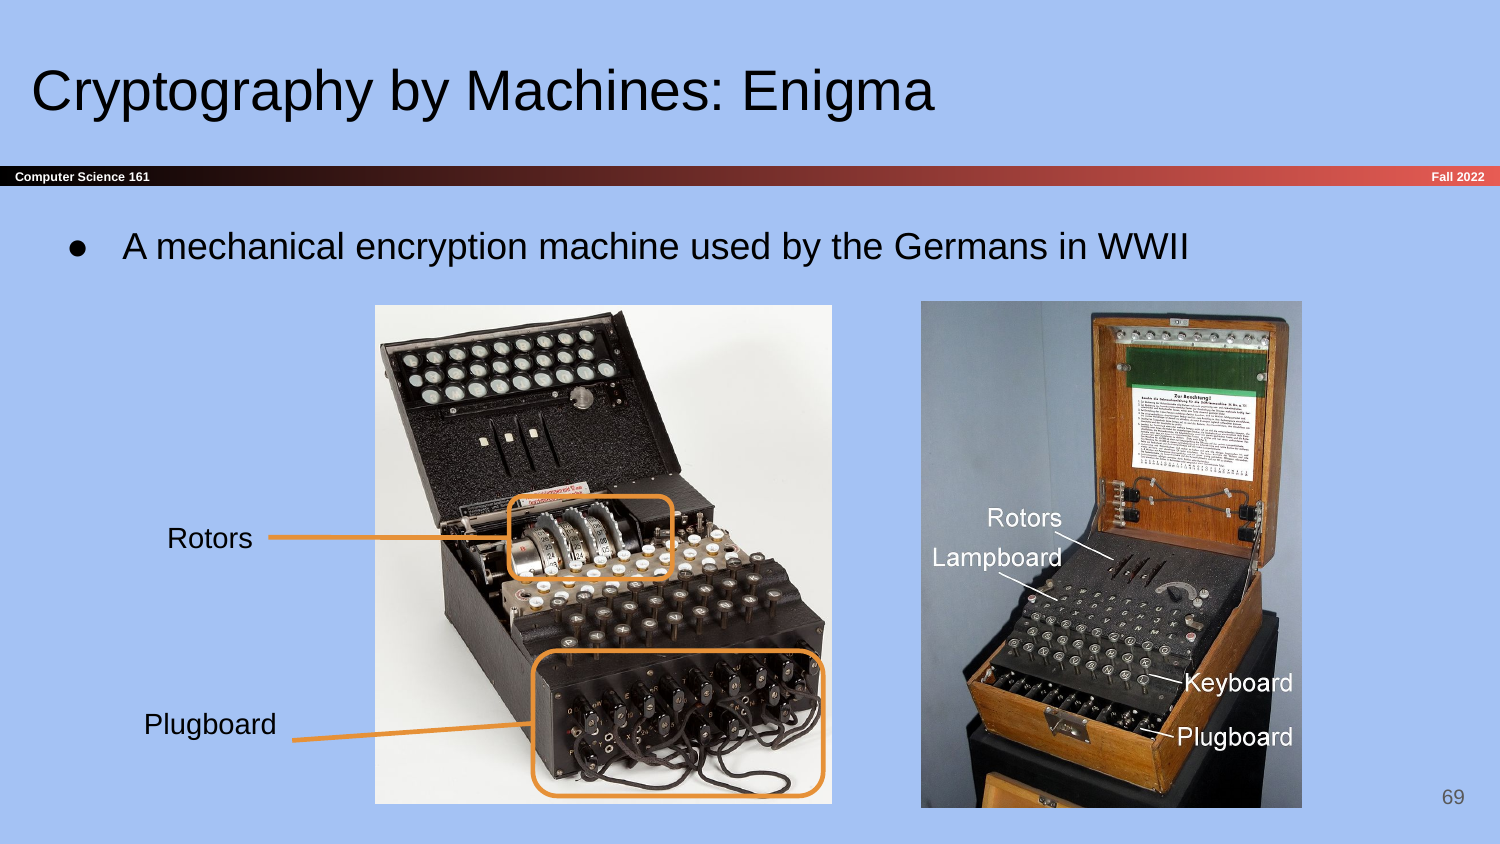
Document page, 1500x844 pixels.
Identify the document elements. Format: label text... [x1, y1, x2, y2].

list A mechanical encryption machine used by the Germans in WWII [32, 204, 1431, 480]
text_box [104, 305, 833, 804]
picture [921, 301, 1302, 809]
slide_number ‹#› [1389, 764, 1480, 830]
title Cryptography by Machines: Enigma [16, 44, 1415, 139]
